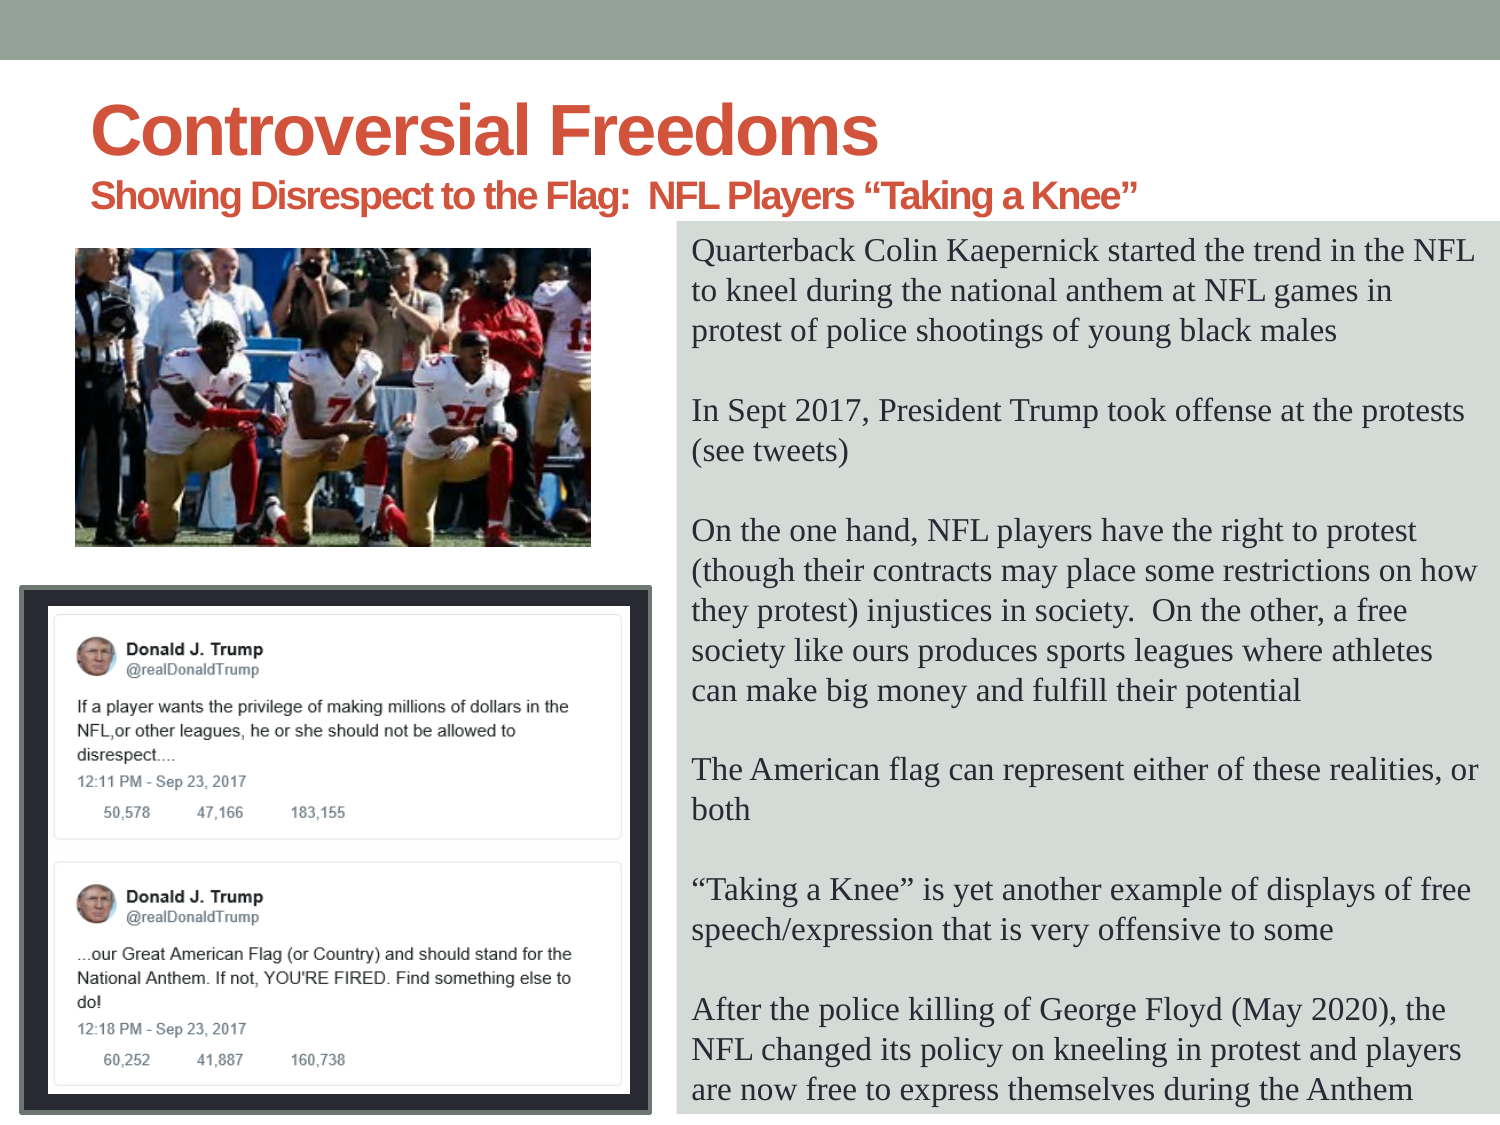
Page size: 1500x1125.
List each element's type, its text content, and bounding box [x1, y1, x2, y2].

text_box [19, 585, 652, 1115]
picture [47, 605, 630, 1094]
title Controversial Freedoms Showing Disrespect to the Flag: NFL Players “Taking a Knee” [75, 75, 1363, 225]
picture [74, 247, 592, 547]
text_box Quarterback Colin Kaepernick started the trend in the NFL to kneel during the national anthem at NFL games in protest of police shootings of young black males In Sept 2017, President Trump took offense at the protests (see tweets) On the one hand, NFL players have the right to protest (though their contracts may place some restrictions on how they protest) injustices in society. On the other, a free society like ours produces sports leagues where athletes can make big money and fulfill their potential The American flag can represent either of these realities, or both “Taking a Knee” is yet another example of displays of free speech/expression that is very offensive to some After the police killing of George Floyd (May 2020), the NFL changed its policy on kneeling in protest and players are now free to express themselves during the Anthem [676, 221, 1500, 1115]
